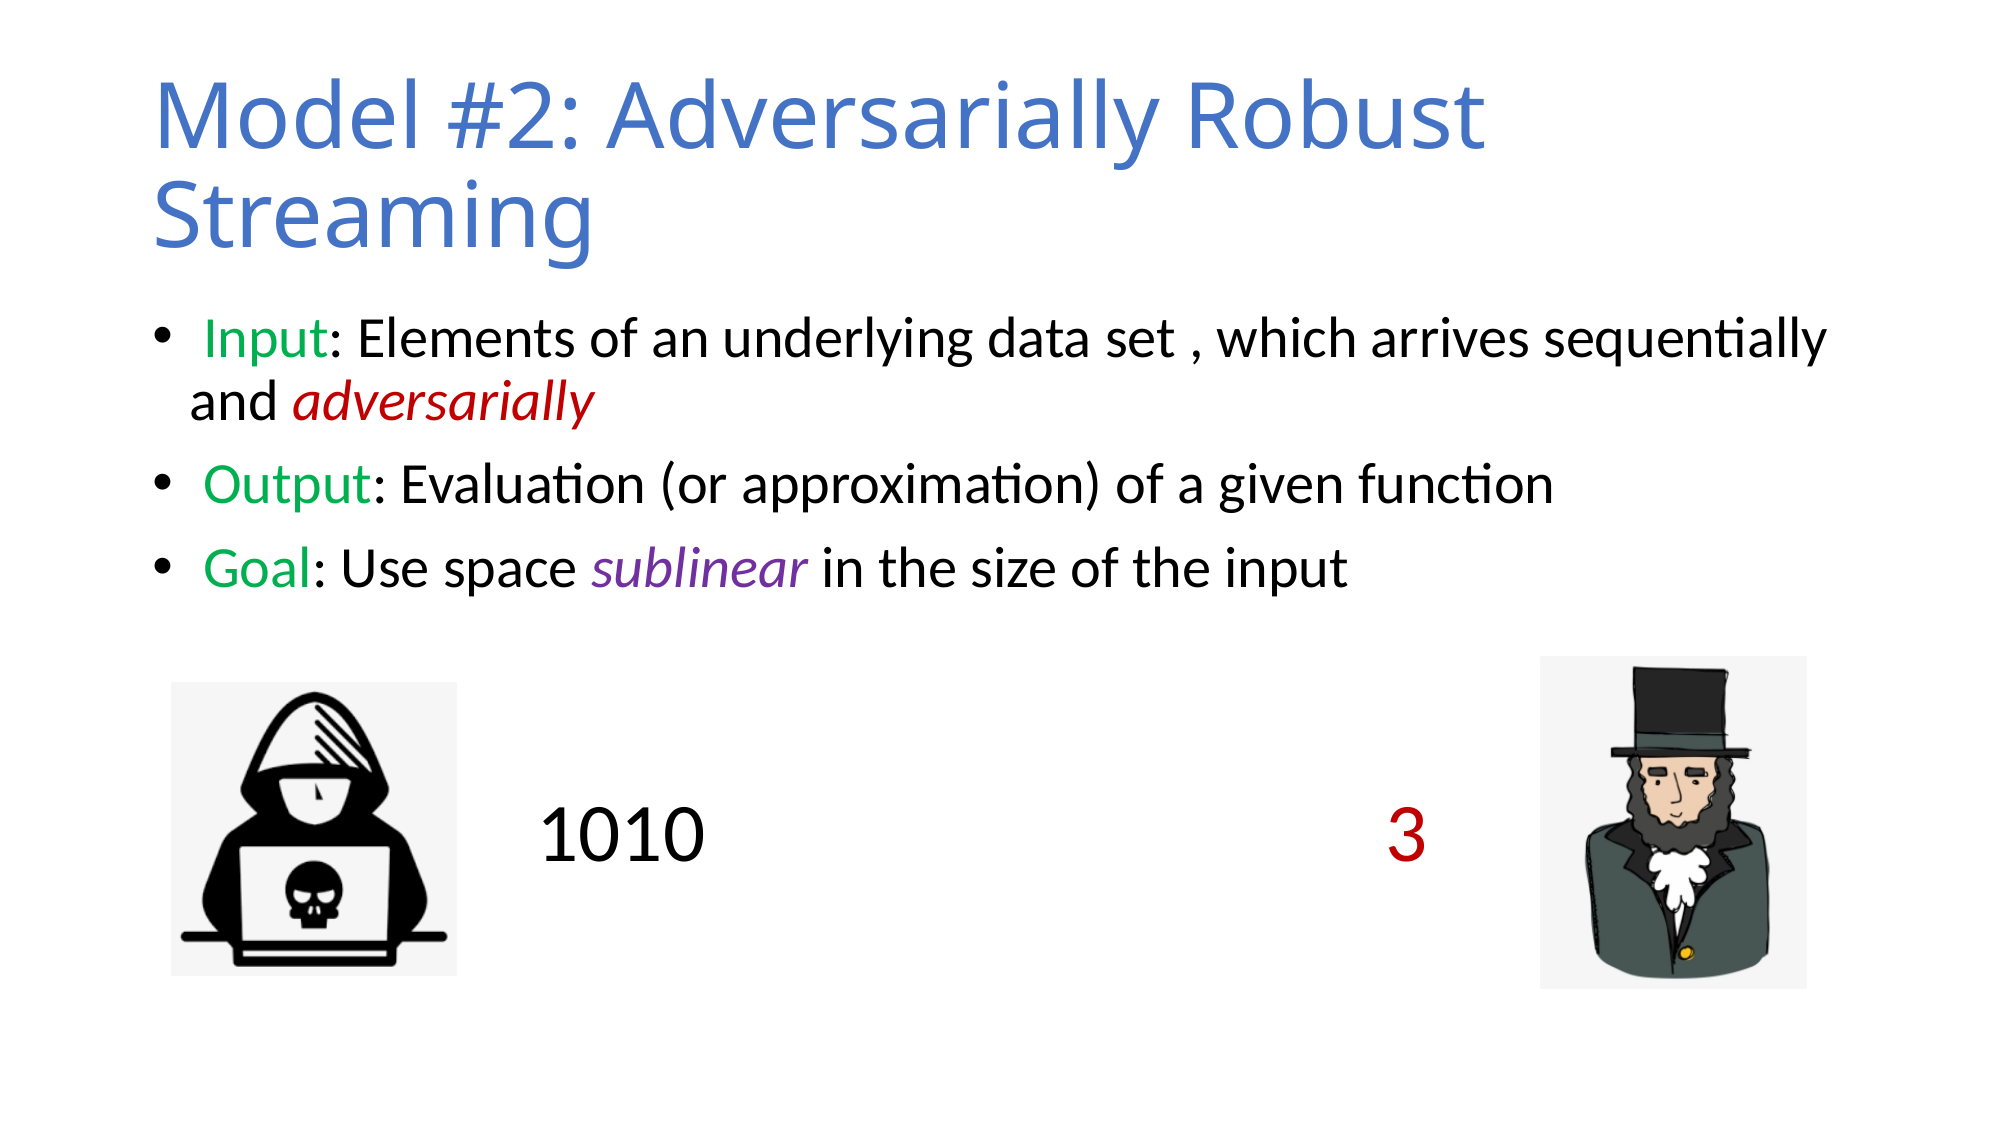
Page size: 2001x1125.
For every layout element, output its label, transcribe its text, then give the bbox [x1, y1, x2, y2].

text_box 3 [1370, 770, 1443, 886]
title Model #2: Adversarially Robust Streaming [137, 59, 1863, 278]
text_box 1010 [521, 770, 721, 886]
picture [170, 682, 457, 976]
picture [1540, 656, 1807, 989]
